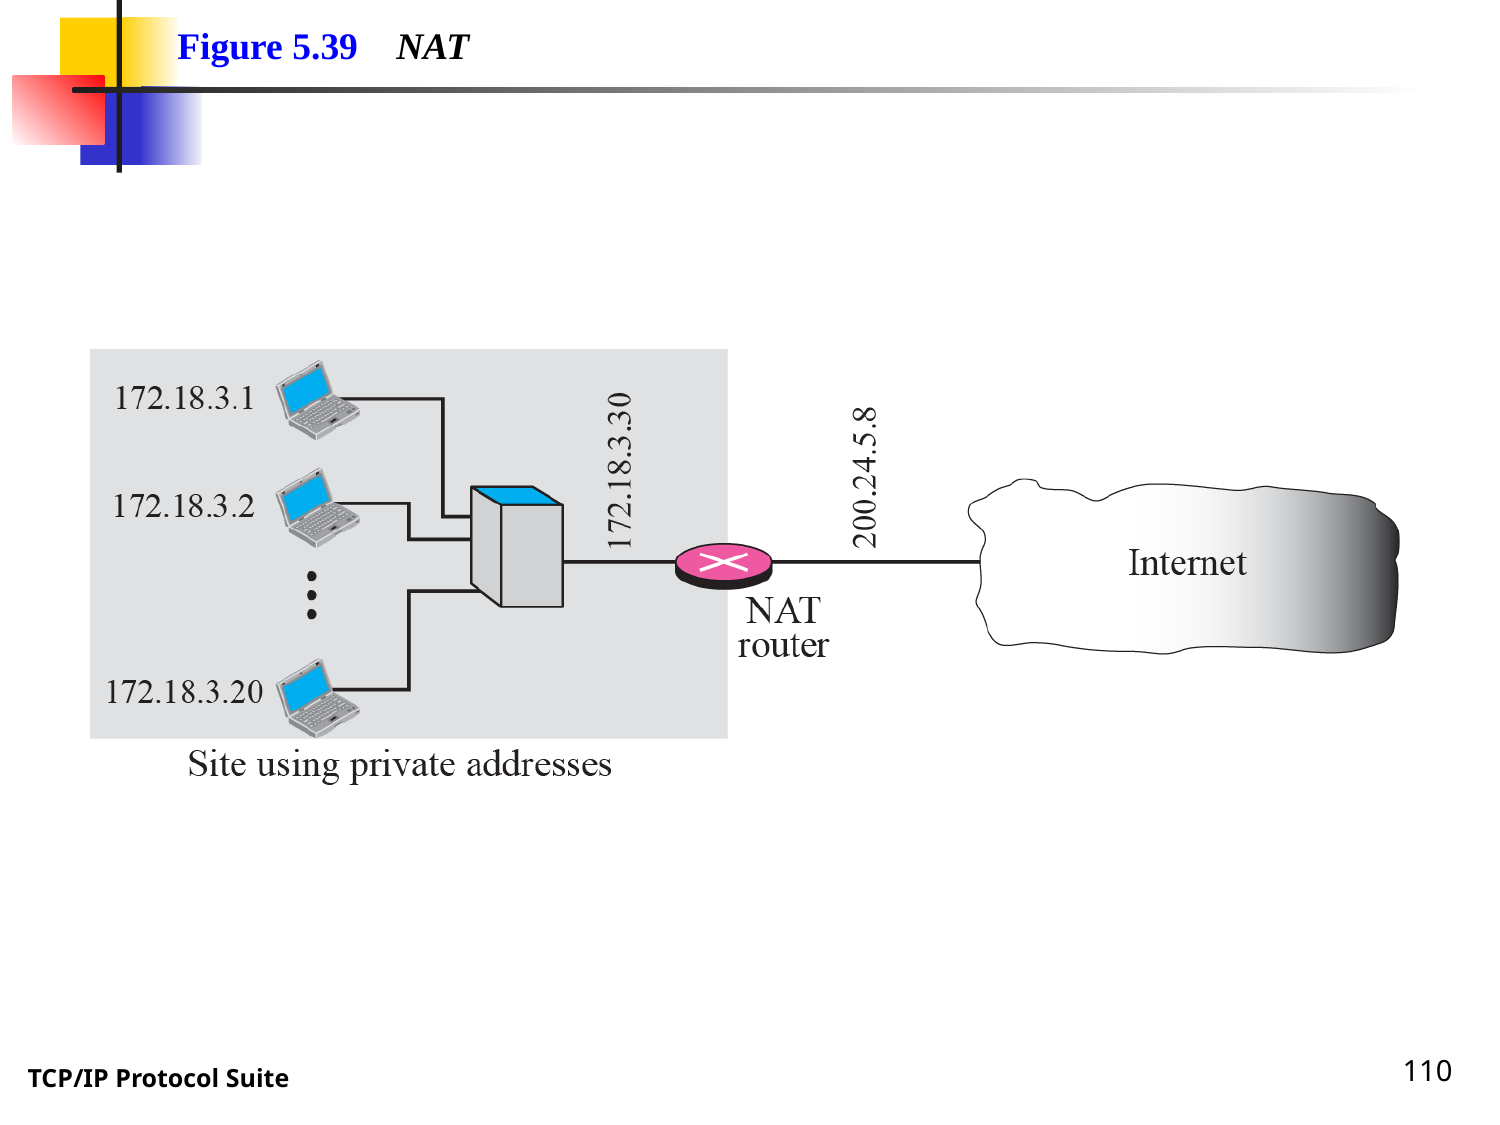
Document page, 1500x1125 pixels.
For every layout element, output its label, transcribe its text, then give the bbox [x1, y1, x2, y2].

text_box Figure 5.39 NAT [162, 14, 1100, 75]
text_box [12, 75, 105, 145]
picture [90, 349, 1400, 788]
footer TCP/IP Protocol Suite [12, 1025, 488, 1100]
text_box [116, 93, 122, 173]
text_box [122, 17, 177, 86]
text_box [122, 93, 141, 165]
slide_number 110 [1155, 1024, 1468, 1100]
text_box [72, 87, 1423, 93]
text_box [116, 0, 122, 87]
text_box [60, 17, 116, 86]
text_box [141, 93, 202, 165]
text_box [80, 93, 116, 165]
